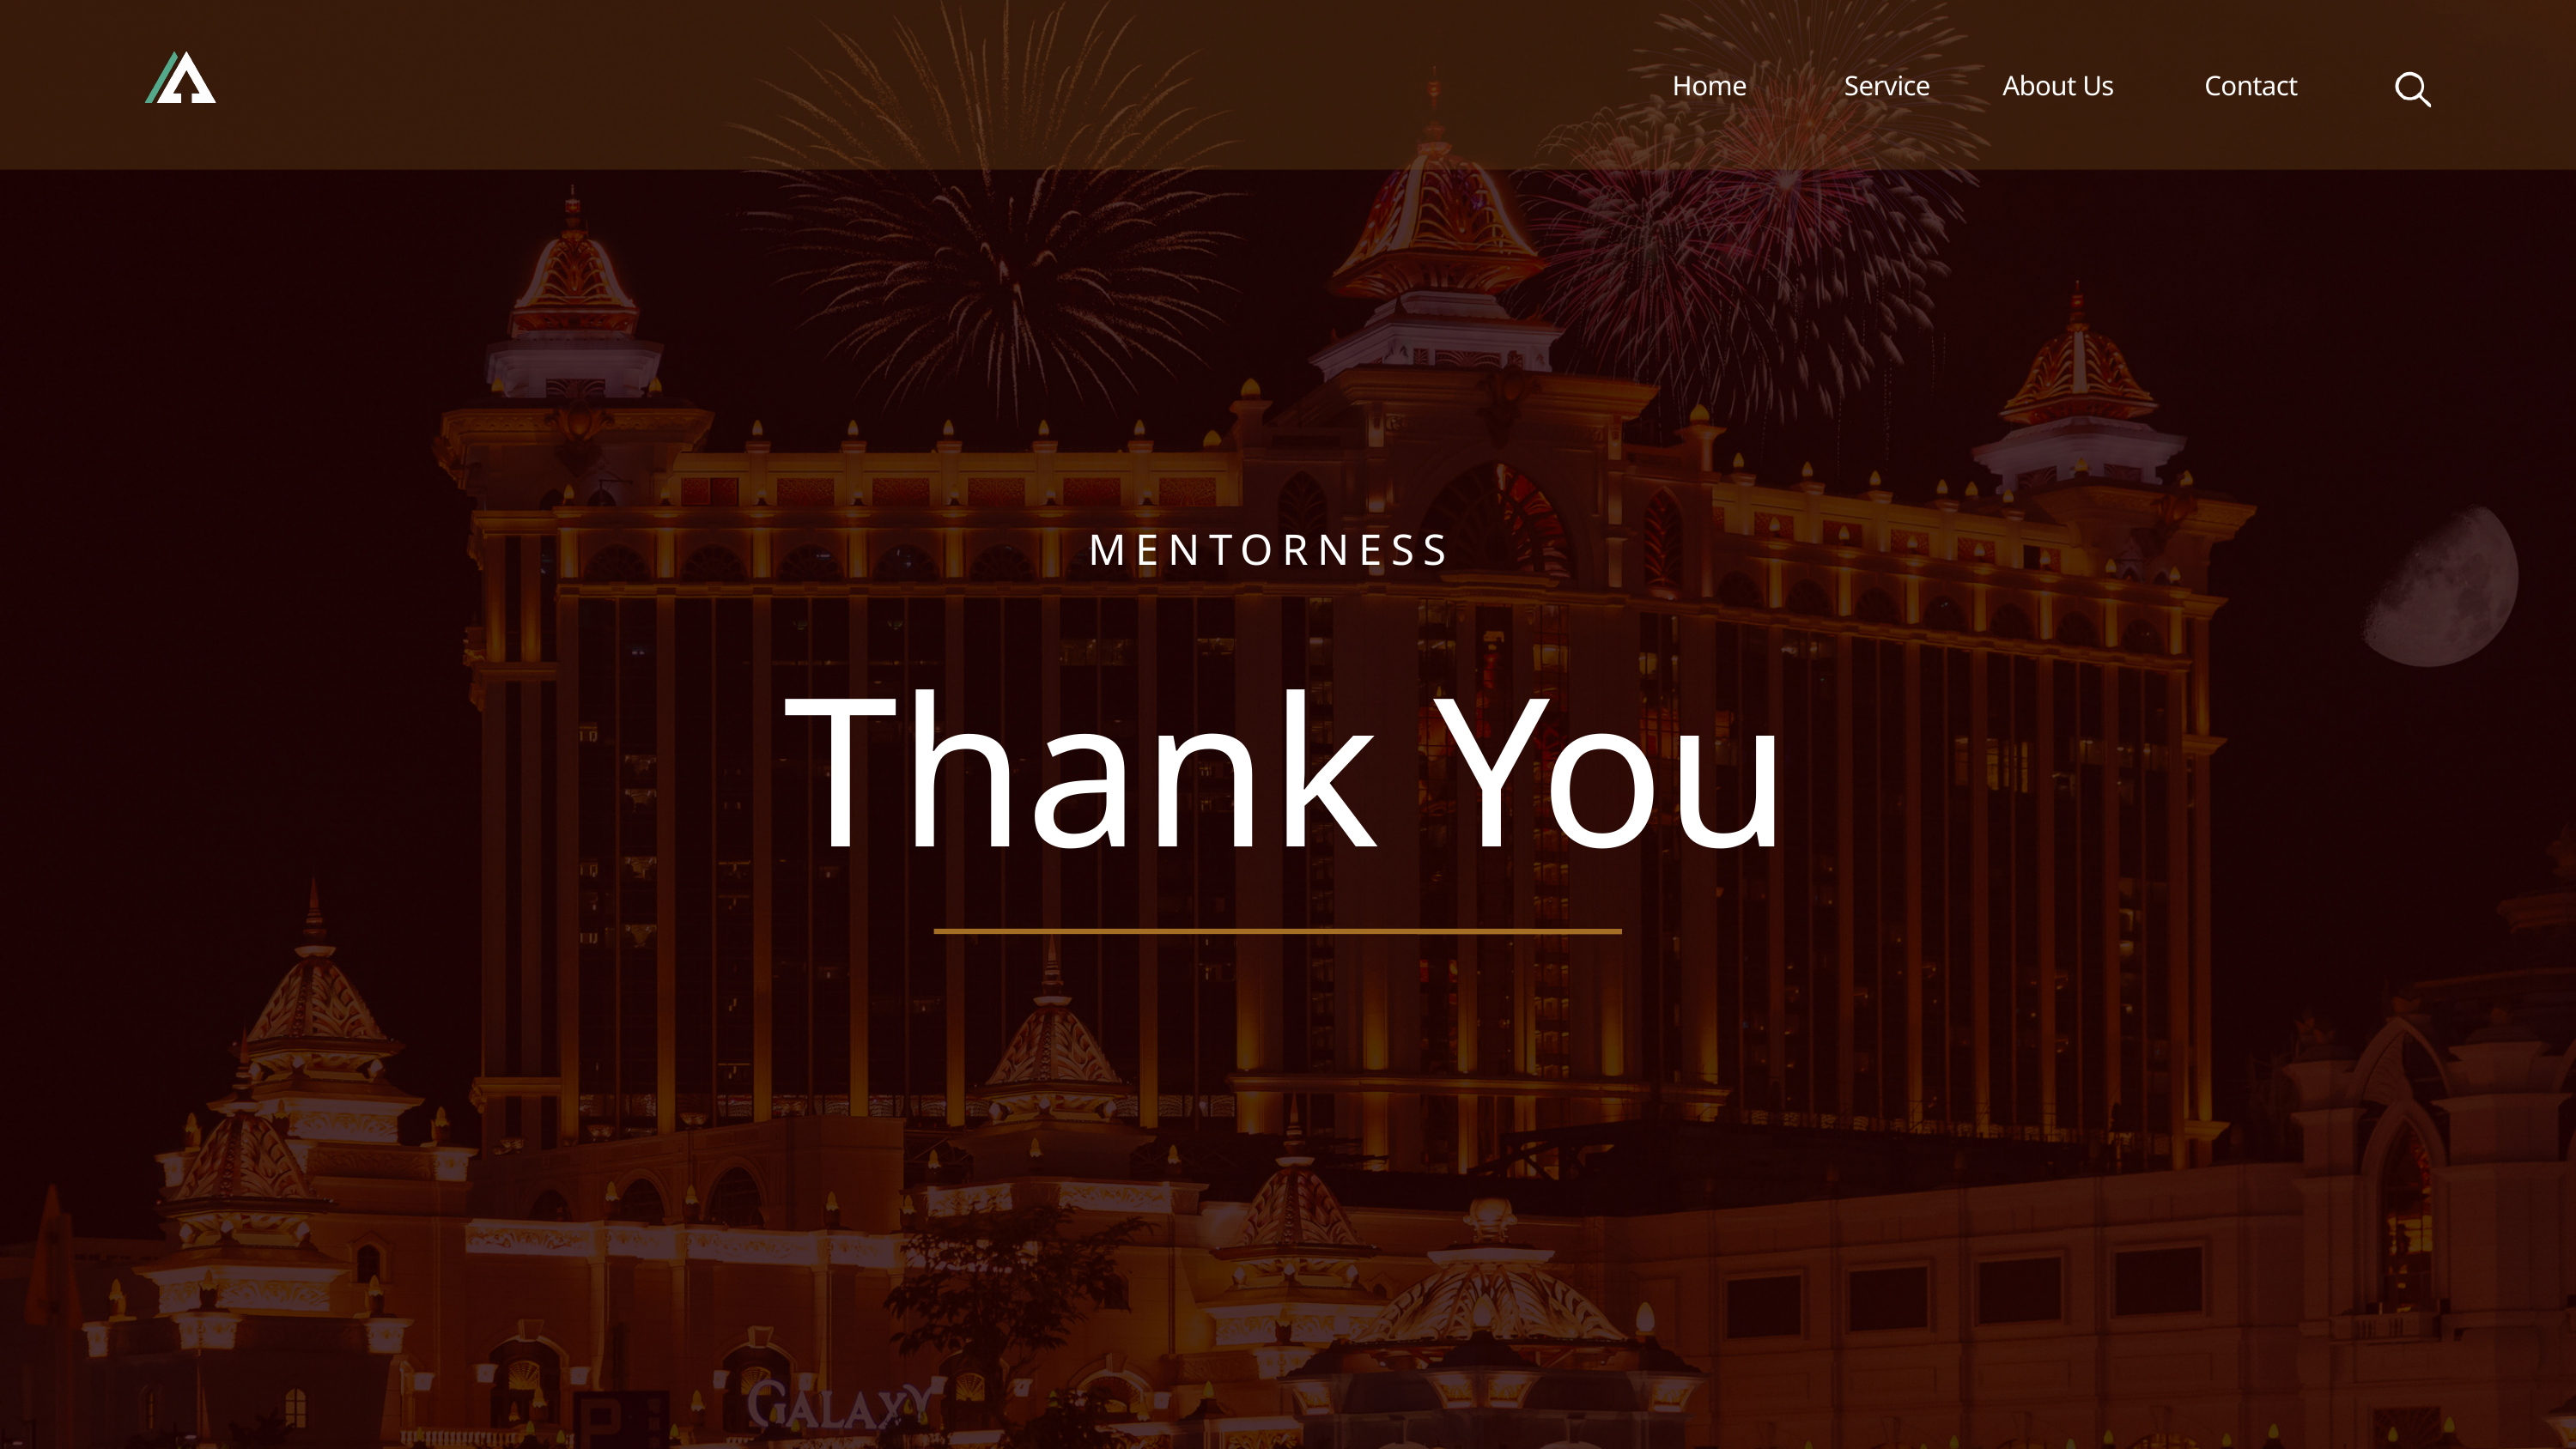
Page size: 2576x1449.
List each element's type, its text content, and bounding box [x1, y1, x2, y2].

text_box [0, 179, 2576, 1449]
text_box MENTORNESS [914, 515, 1622, 574]
text_box Thank You [531, 663, 2045, 888]
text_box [0, 0, 2576, 170]
